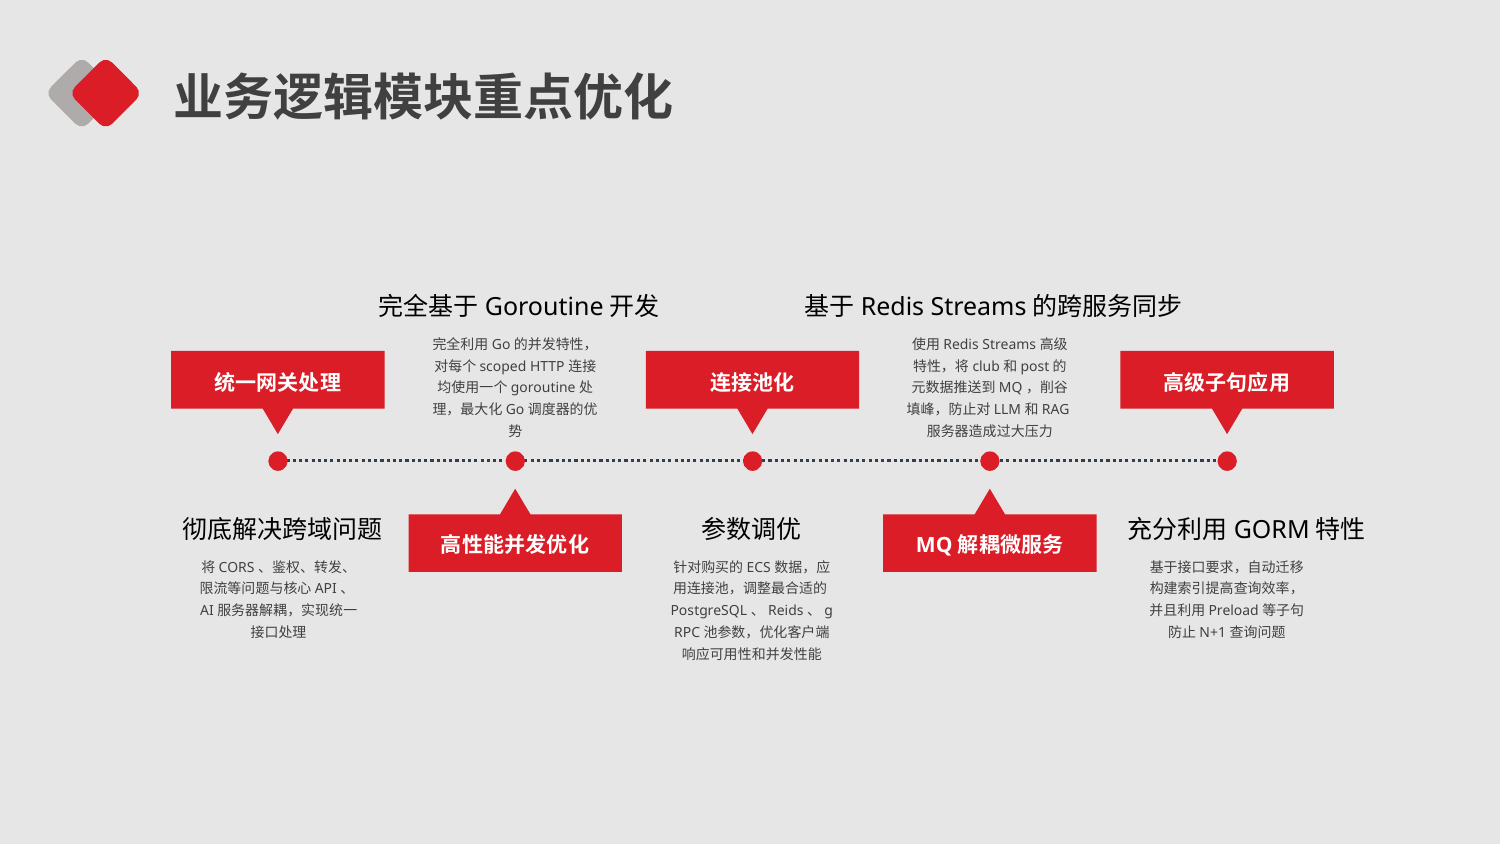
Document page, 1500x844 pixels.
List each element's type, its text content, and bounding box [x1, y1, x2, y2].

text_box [316, 283, 722, 427]
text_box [781, 283, 1207, 450]
text_box [47, 59, 94, 128]
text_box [653, 506, 851, 673]
text_box [71, 59, 140, 128]
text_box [1092, 506, 1401, 650]
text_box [171, 350, 1334, 572]
text_box 业务逻辑模块重点优化 [158, 58, 689, 133]
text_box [156, 506, 409, 650]
